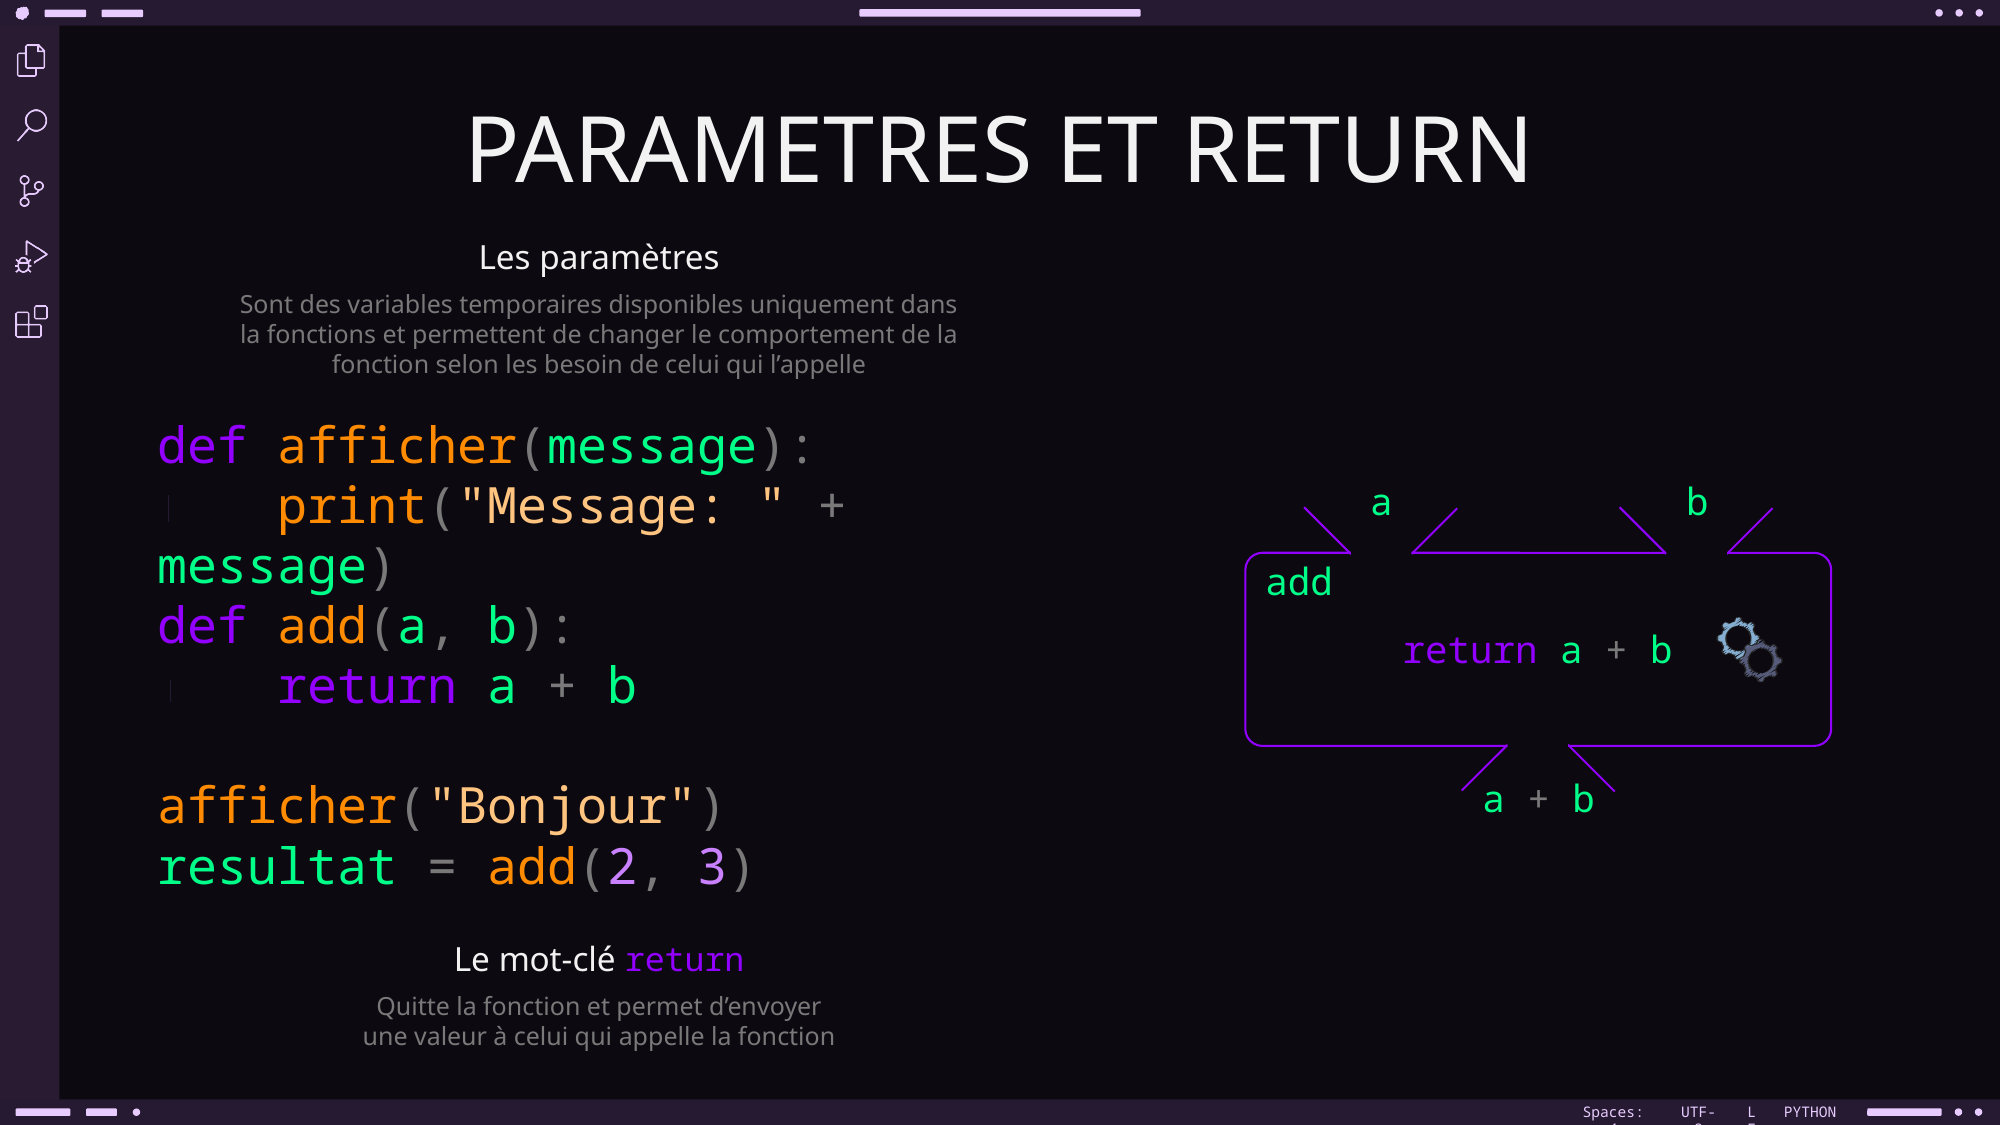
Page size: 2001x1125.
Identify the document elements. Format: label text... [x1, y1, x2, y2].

picture [1716, 616, 1783, 683]
picture [15, 109, 48, 142]
text_box PARAMETRES ET RETURN [142, 95, 1858, 210]
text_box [1304, 469, 1458, 563]
picture [15, 305, 48, 338]
text_box Les paramètres Sont des variables temporaires disponibles uniquement dans la fonctions et permettent de changer le comportement de la fonction selon les besoin de celui qui l’appelle [217, 228, 981, 386]
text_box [1619, 469, 1773, 563]
picture [15, 175, 48, 207]
picture [15, 44, 48, 77]
text_box return a + b [1384, 619, 1691, 679]
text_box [142, 586, 1057, 723]
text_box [142, 406, 1057, 543]
text_box afficher("Bonjour") [142, 766, 1057, 826]
text_box add [1244, 551, 1833, 747]
text_box Le mot-clé return Quitte la fonction et permet d’envoyer une valeur à celui qui appelle la fonction [337, 931, 862, 1059]
text_box resultat = add(2, 3) [142, 826, 1057, 902]
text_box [1461, 736, 1615, 829]
picture [15, 240, 48, 273]
